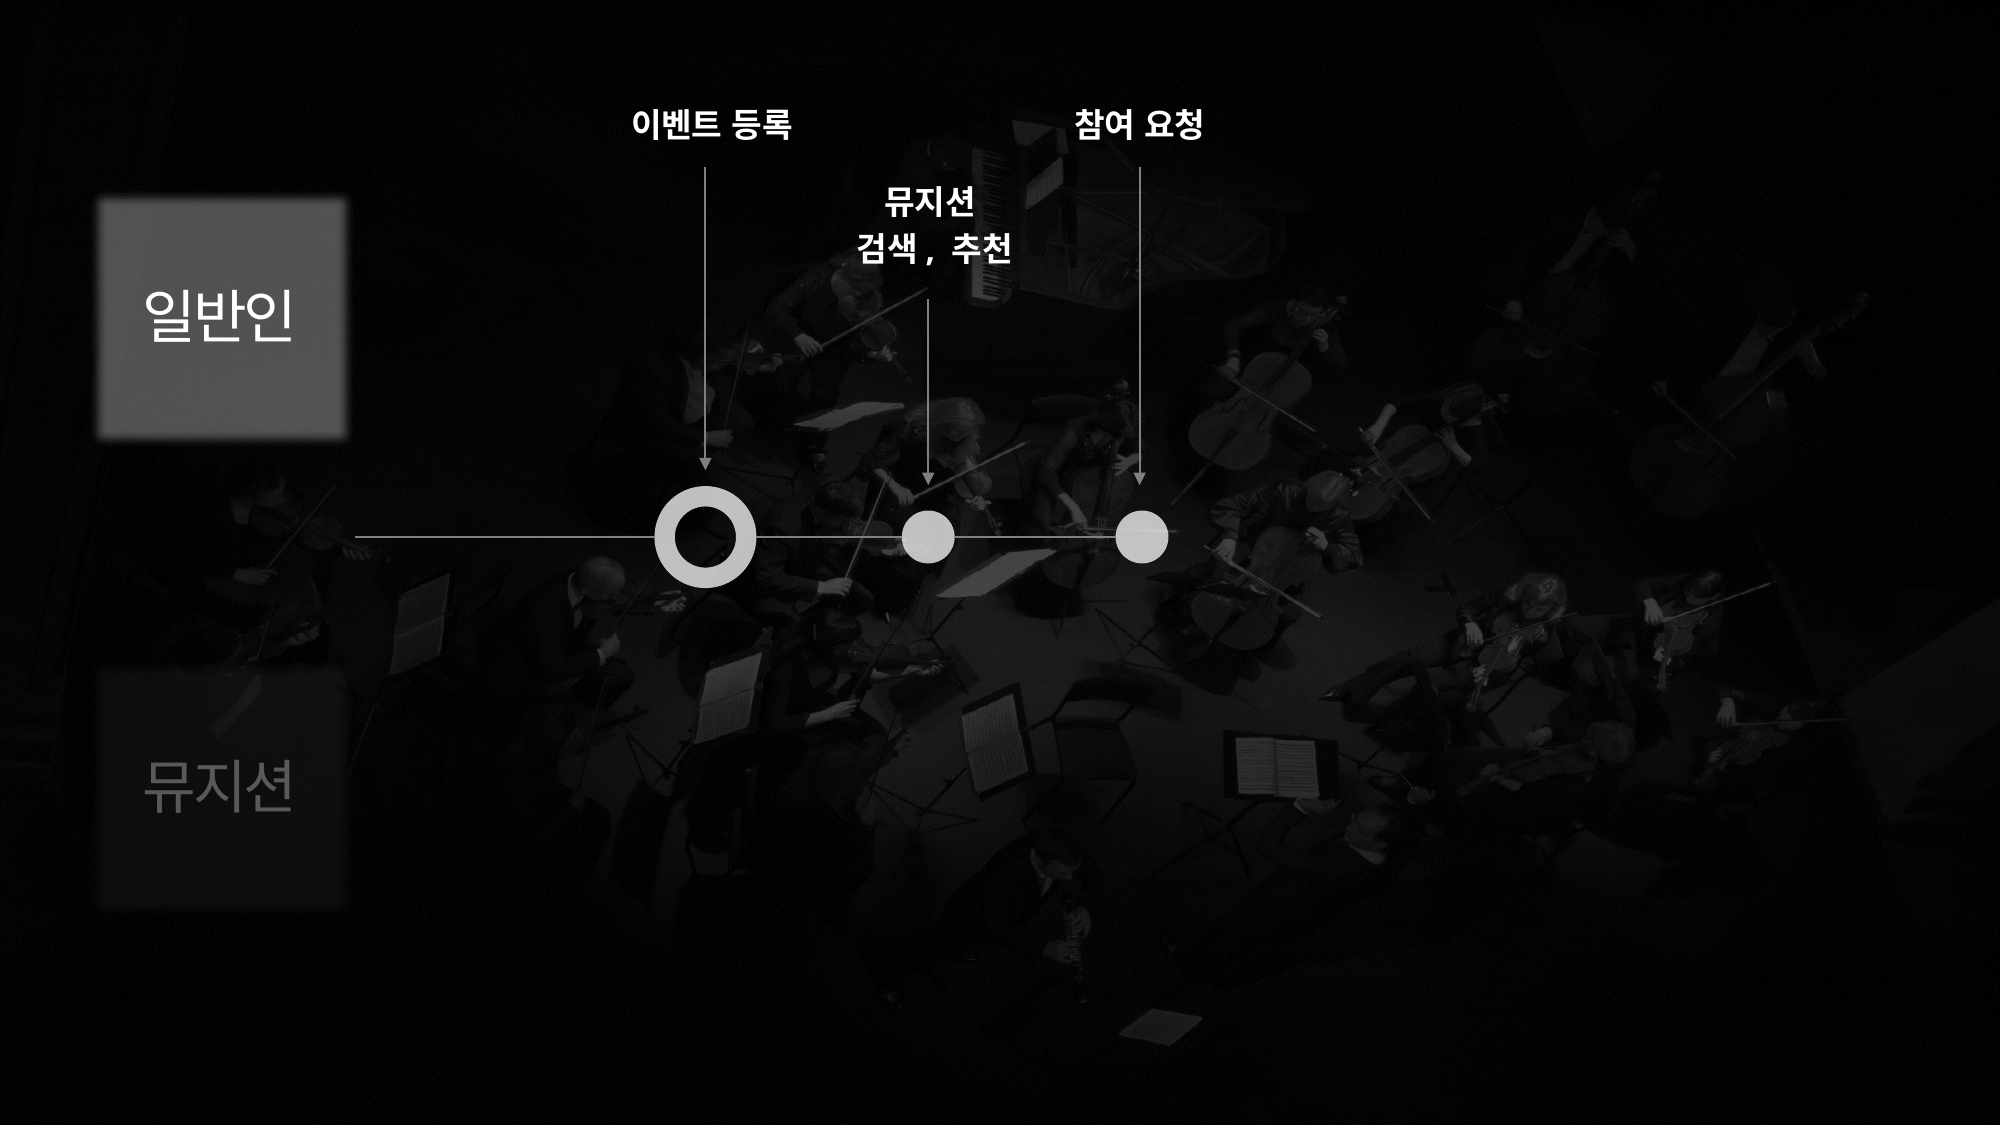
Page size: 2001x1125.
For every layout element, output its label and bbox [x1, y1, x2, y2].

text_box [88, 658, 356, 919]
text_box [88, 188, 356, 449]
picture [0, 0, 2000, 1125]
